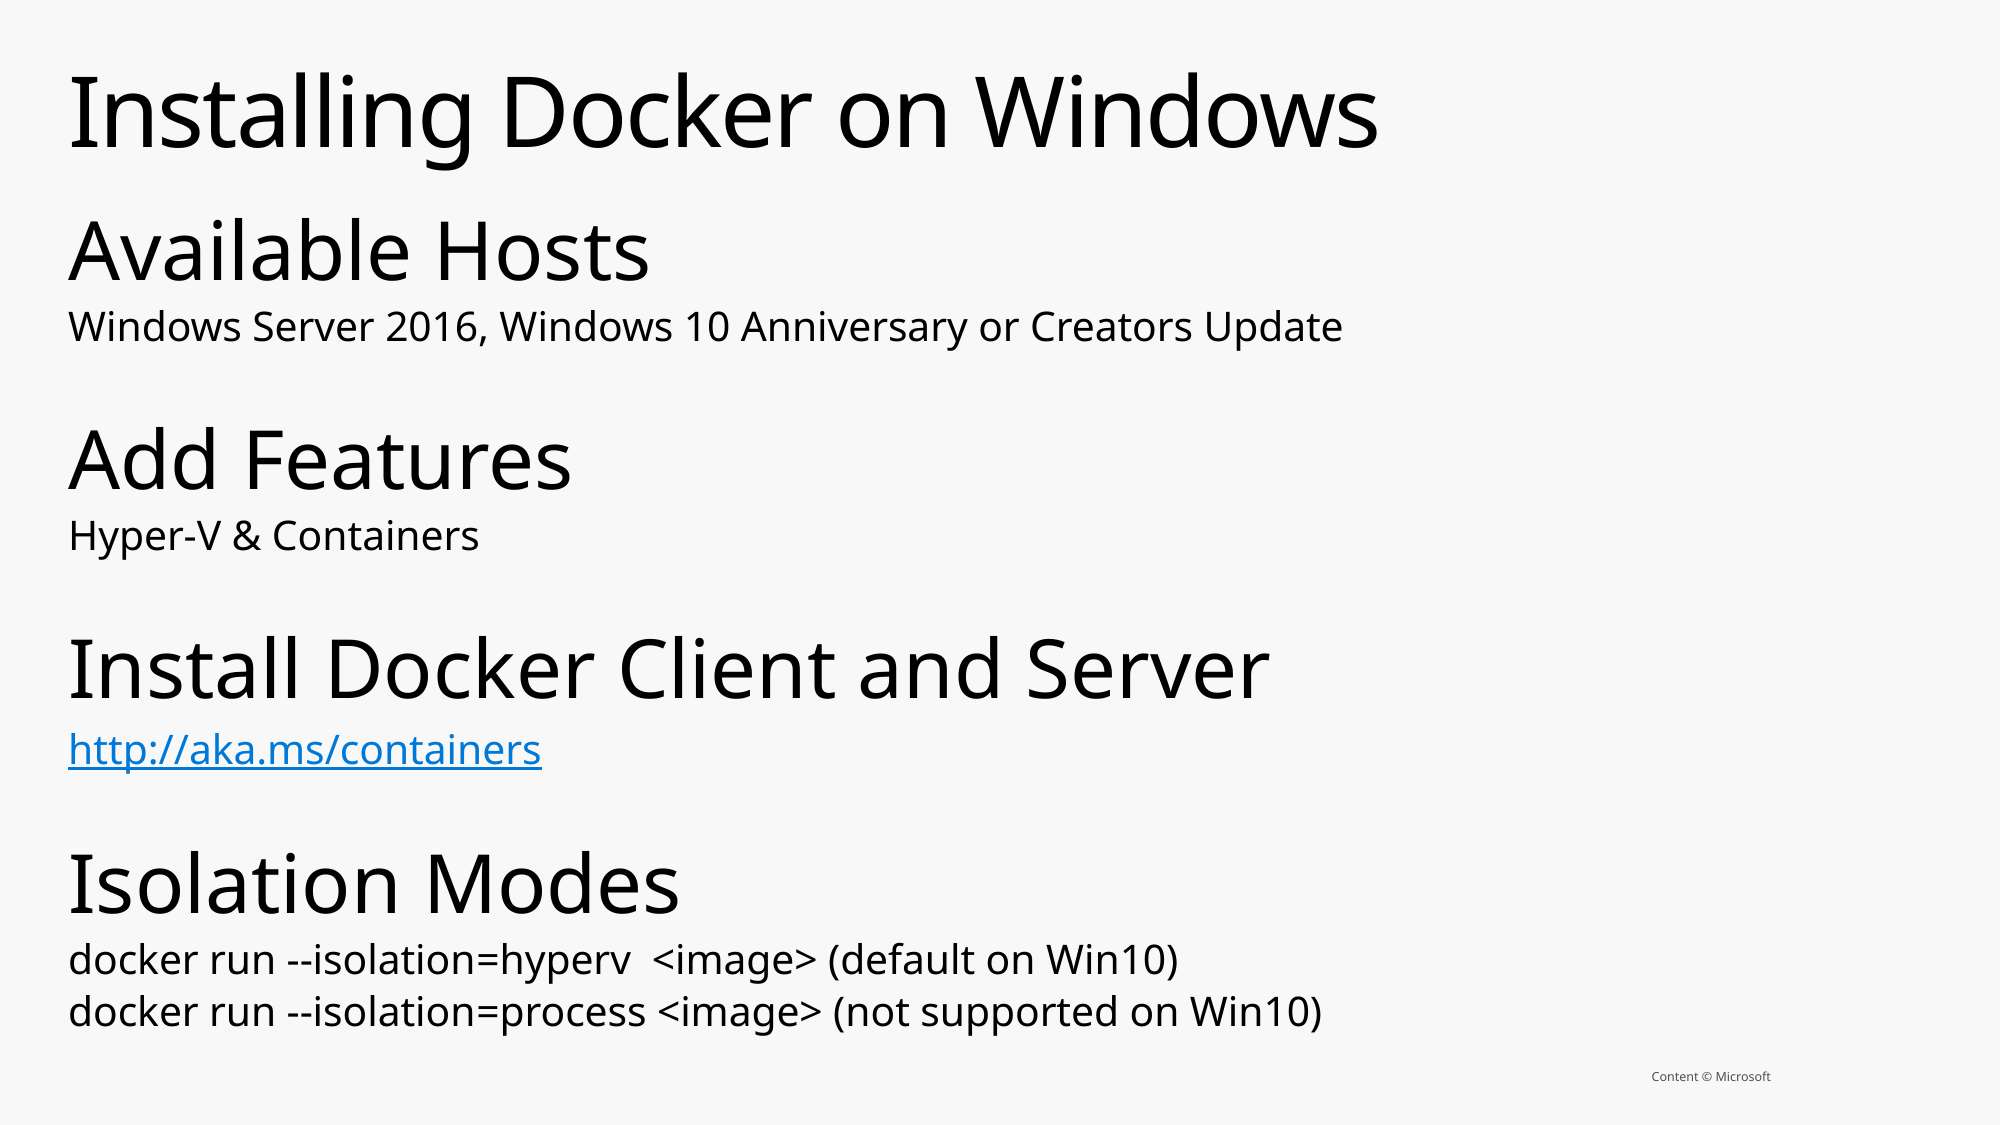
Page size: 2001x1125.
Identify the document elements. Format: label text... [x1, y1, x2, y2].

title Installing Docker on Windows [44, 47, 1957, 196]
text_box Content © Microsoft [1636, 1061, 1786, 1092]
list Available Hosts Windows Server 2016, Windows 10 Anniversary or Creators Update Add Features Hyper-V & Containers Install Docker Client and Server http://aka.ms/containers Isolation Modes docker run --isolation=hyperv <image> (default on Win10) docker run --isolation=process <image> (not supported on Win10) [44, 195, 1956, 1125]
